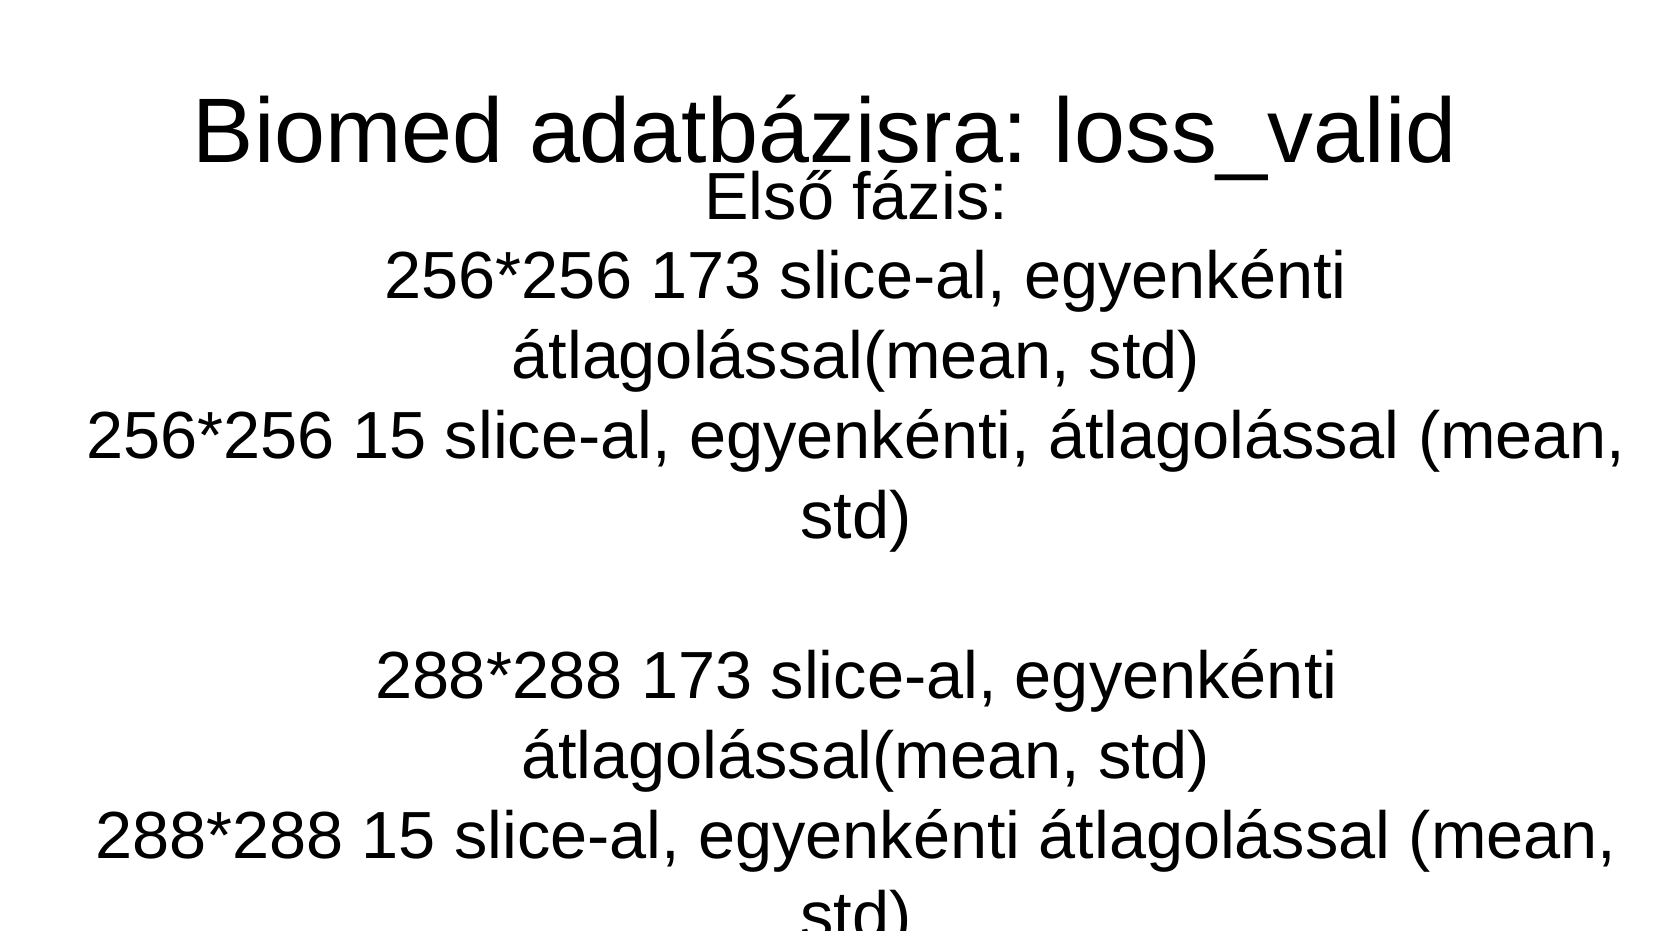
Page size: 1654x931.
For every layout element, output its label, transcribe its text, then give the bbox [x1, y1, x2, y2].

text_box Első fázis: 256*256 173 slice-al, egyenkénti átlagolással(mean, std) 256*256 15 slice-al, egyenkénti, átlagolással (mean, std) 288*288 173 slice-al, egyenkénti átlagolással(mean, std) 288*288 15 slice-al, egyenkénti átlagolással (mean, std) [82, 23, 1630, 921]
